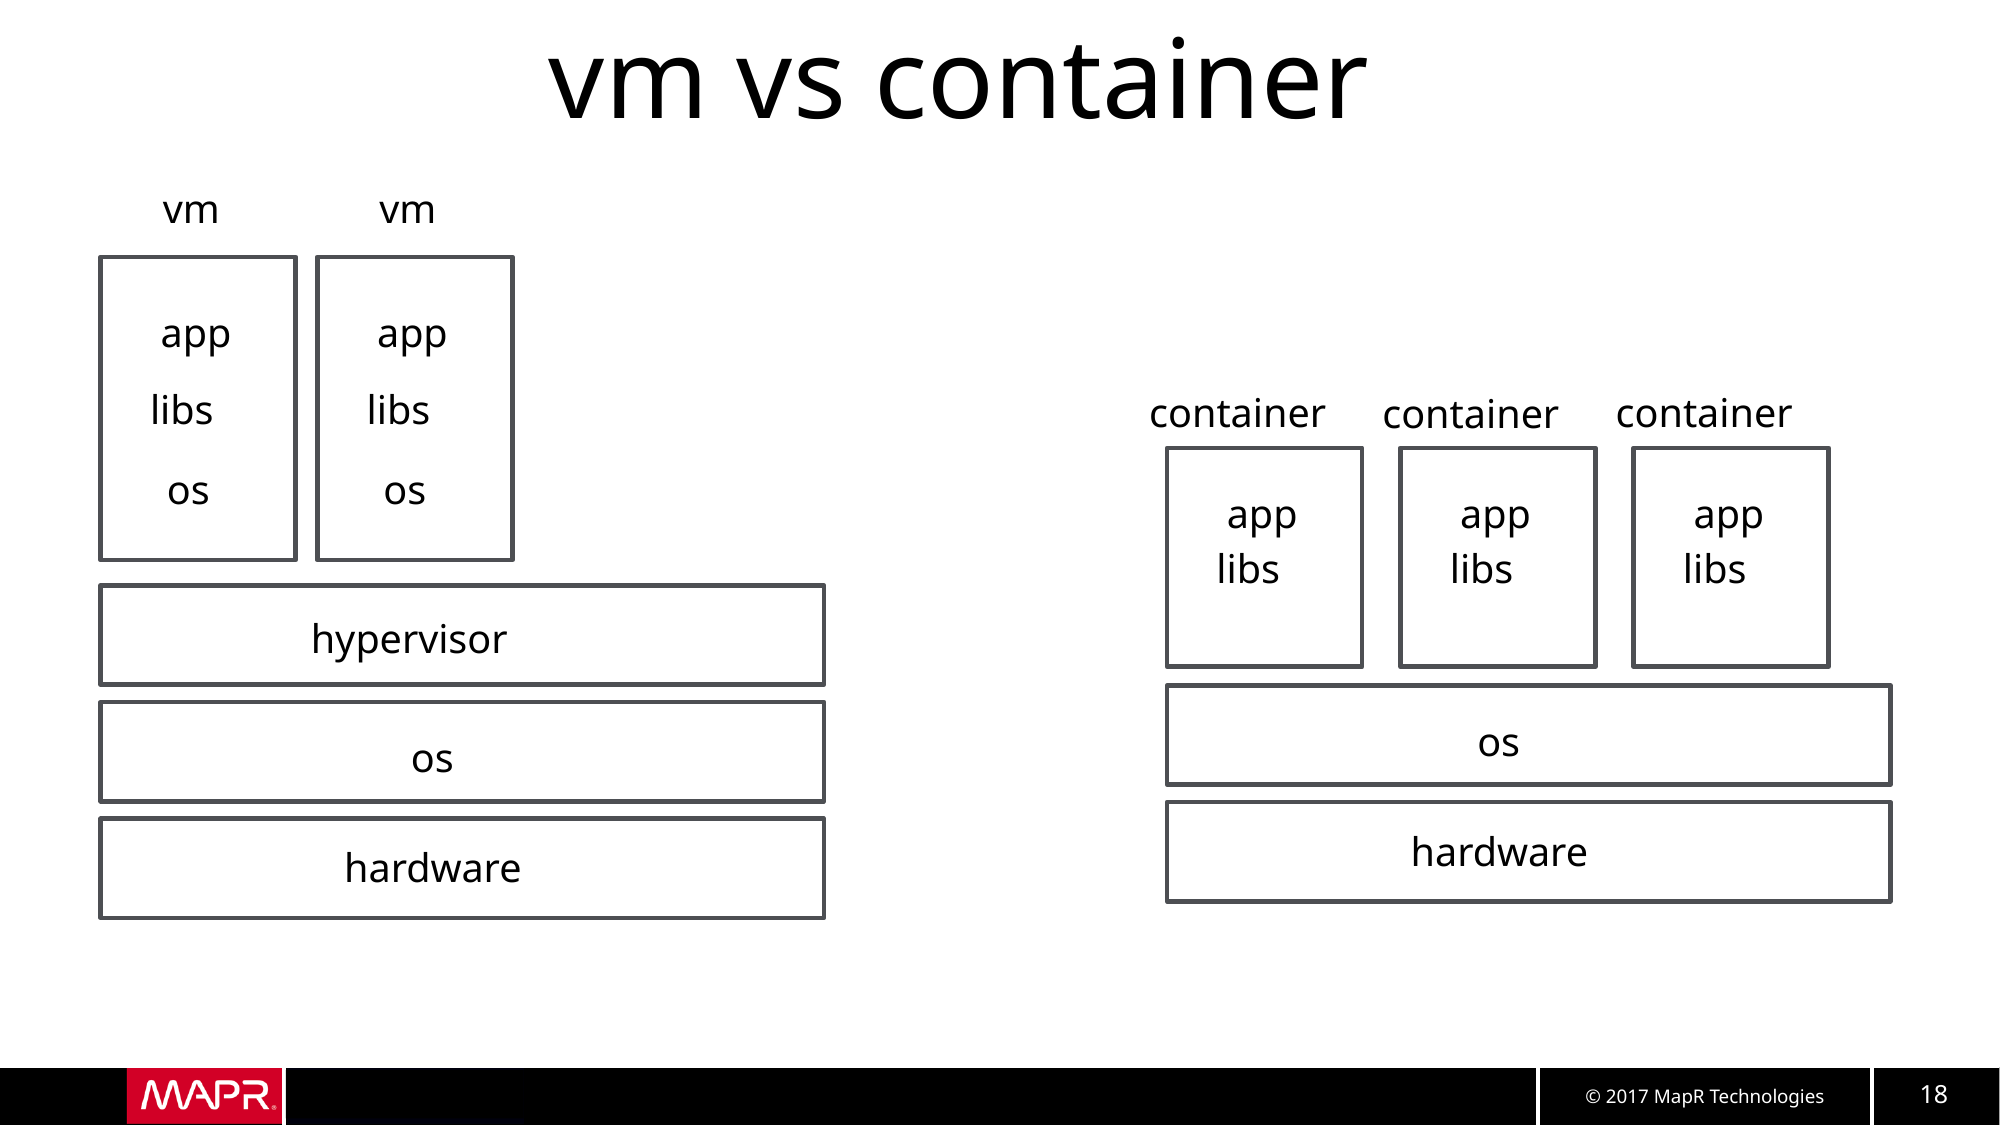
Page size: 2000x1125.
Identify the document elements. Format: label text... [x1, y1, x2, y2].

text_box [100, 818, 824, 918]
text_box [1167, 802, 1891, 902]
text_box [1600, 373, 1901, 667]
text_box hardware [1390, 806, 1823, 866]
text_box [1133, 373, 1434, 667]
text_box hardware [324, 823, 757, 883]
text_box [317, 168, 513, 561]
text_box [100, 585, 824, 685]
text_box os [390, 713, 535, 791]
text_box vm vs container [528, 0, 1586, 138]
text_box hypervisor [290, 593, 603, 671]
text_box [1435, 373, 1598, 667]
text_box [100, 702, 824, 802]
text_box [100, 168, 296, 561]
picture [286, 1119, 524, 1125]
text_box [1167, 685, 1891, 785]
picture [103, 1068, 282, 1125]
text_box os [1457, 696, 1602, 774]
